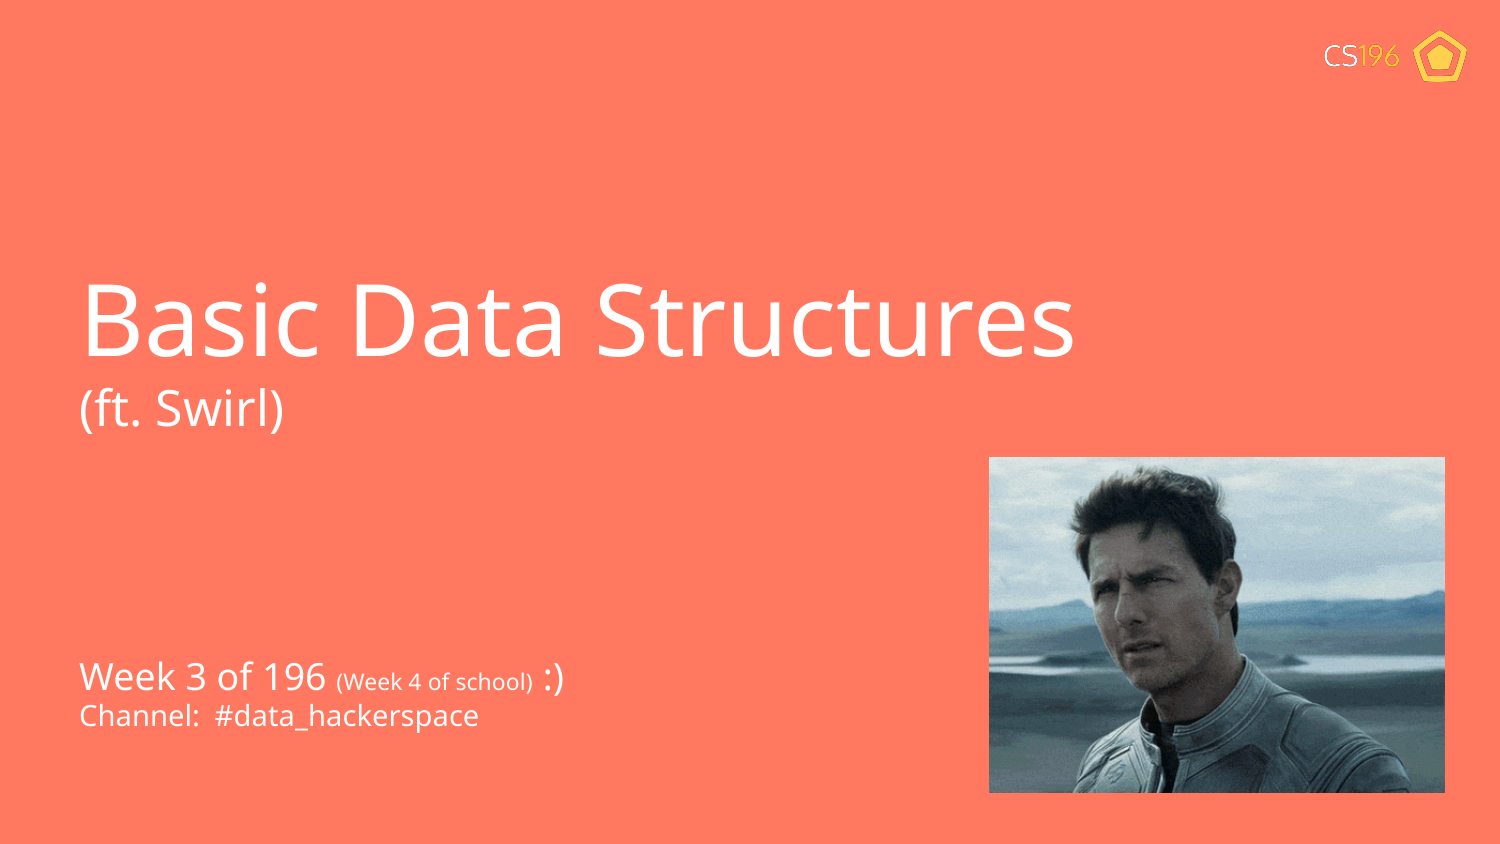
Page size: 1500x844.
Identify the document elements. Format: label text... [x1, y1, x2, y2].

subtitle Week 3 of 196 (Week 4 of school) :) Channel: #data_hackerspace [64, 457, 986, 741]
picture [1413, 30, 1467, 82]
picture [988, 457, 1445, 793]
picture [1324, 44, 1399, 67]
title Basic Data Structures (ft. Swirl) [64, 298, 1413, 452]
